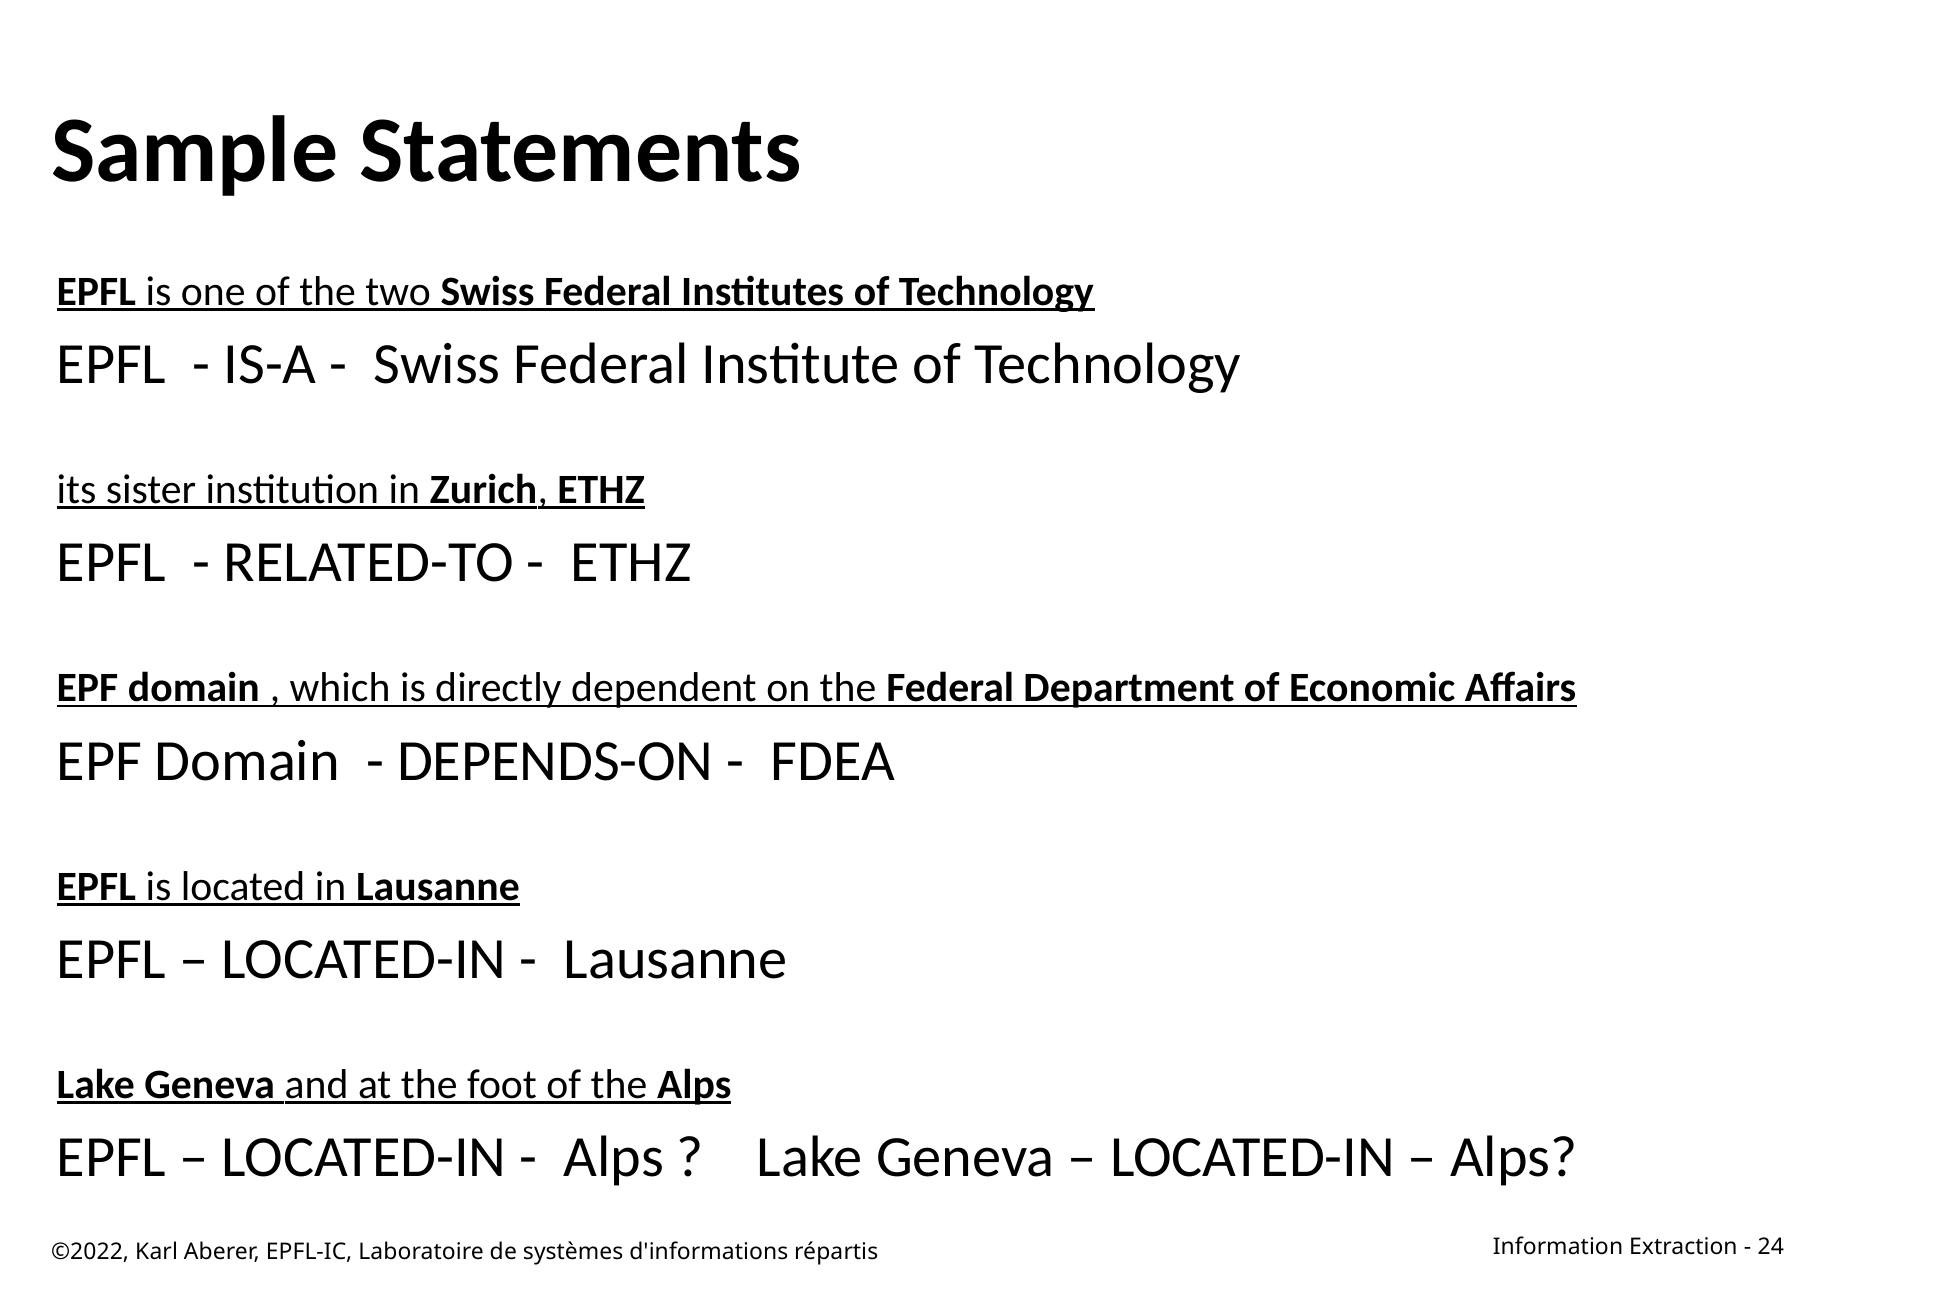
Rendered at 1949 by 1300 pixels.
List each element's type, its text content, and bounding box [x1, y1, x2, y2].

footer ©2022, Karl Aberer, EPFL-IC, Laboratoire de systèmes d'informations répartis [32, 1227, 1284, 1271]
title Sample Statements [32, 57, 1803, 232]
list EPFL is one of the two Swiss Federal Institutes of Technology EPFL - IS-A - Swiss Federal Institute of Technology its sister institution in Zurich, ETHZ EPFL - RELATED-TO - ETHZ EPF domain , which is directly dependent on the Federal Department of Economic Affairs EPF Domain - DEPENDS-ON - FDEA EPFL is located in Lausanne EPFL – LOCATED-IN - Lausanne Lake Geneva and at the foot of the Alps EPFL – LOCATED-IN - Alps ? Lake Geneva – LOCATED-IN – Alps? [37, 253, 1809, 1208]
